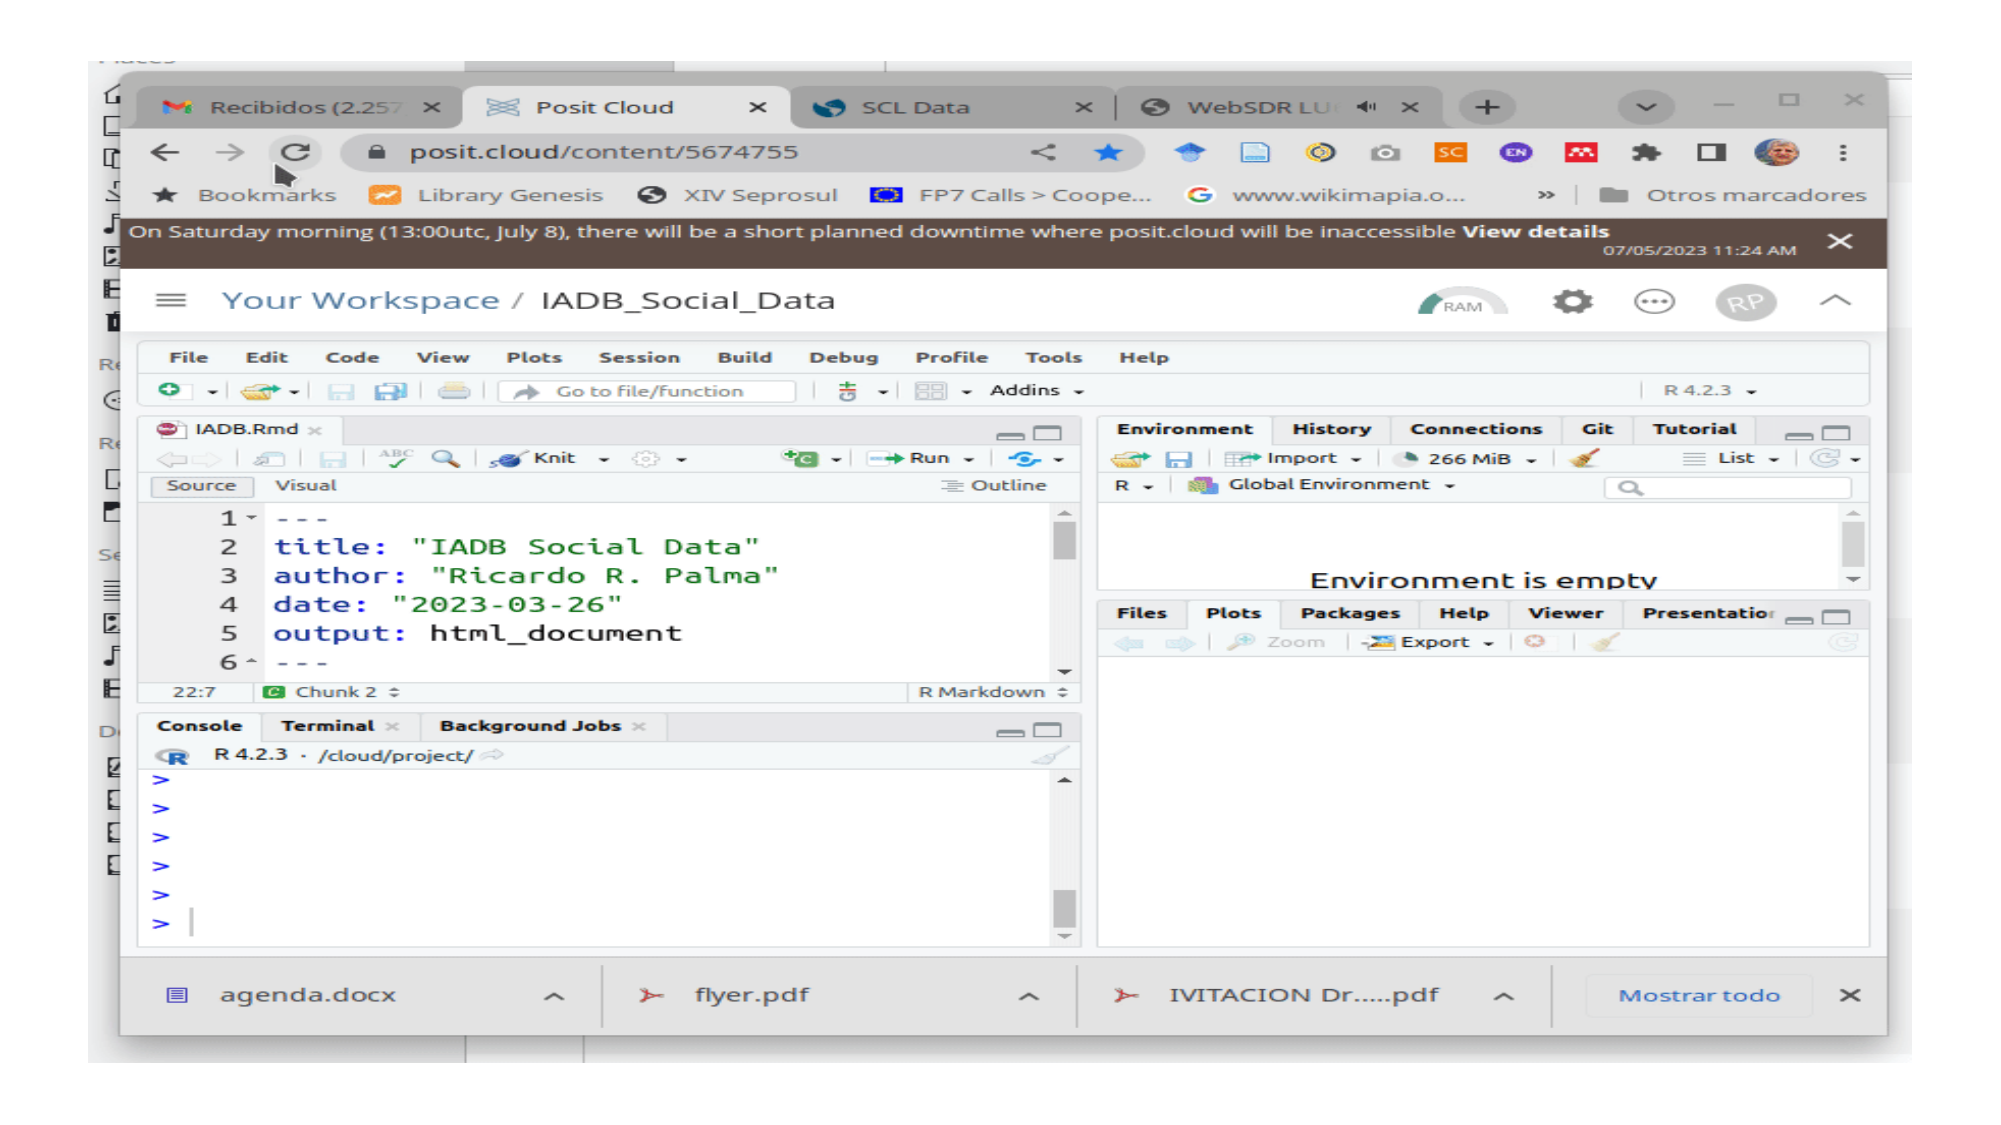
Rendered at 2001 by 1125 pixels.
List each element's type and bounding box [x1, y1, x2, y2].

picture [88, 61, 1912, 1064]
